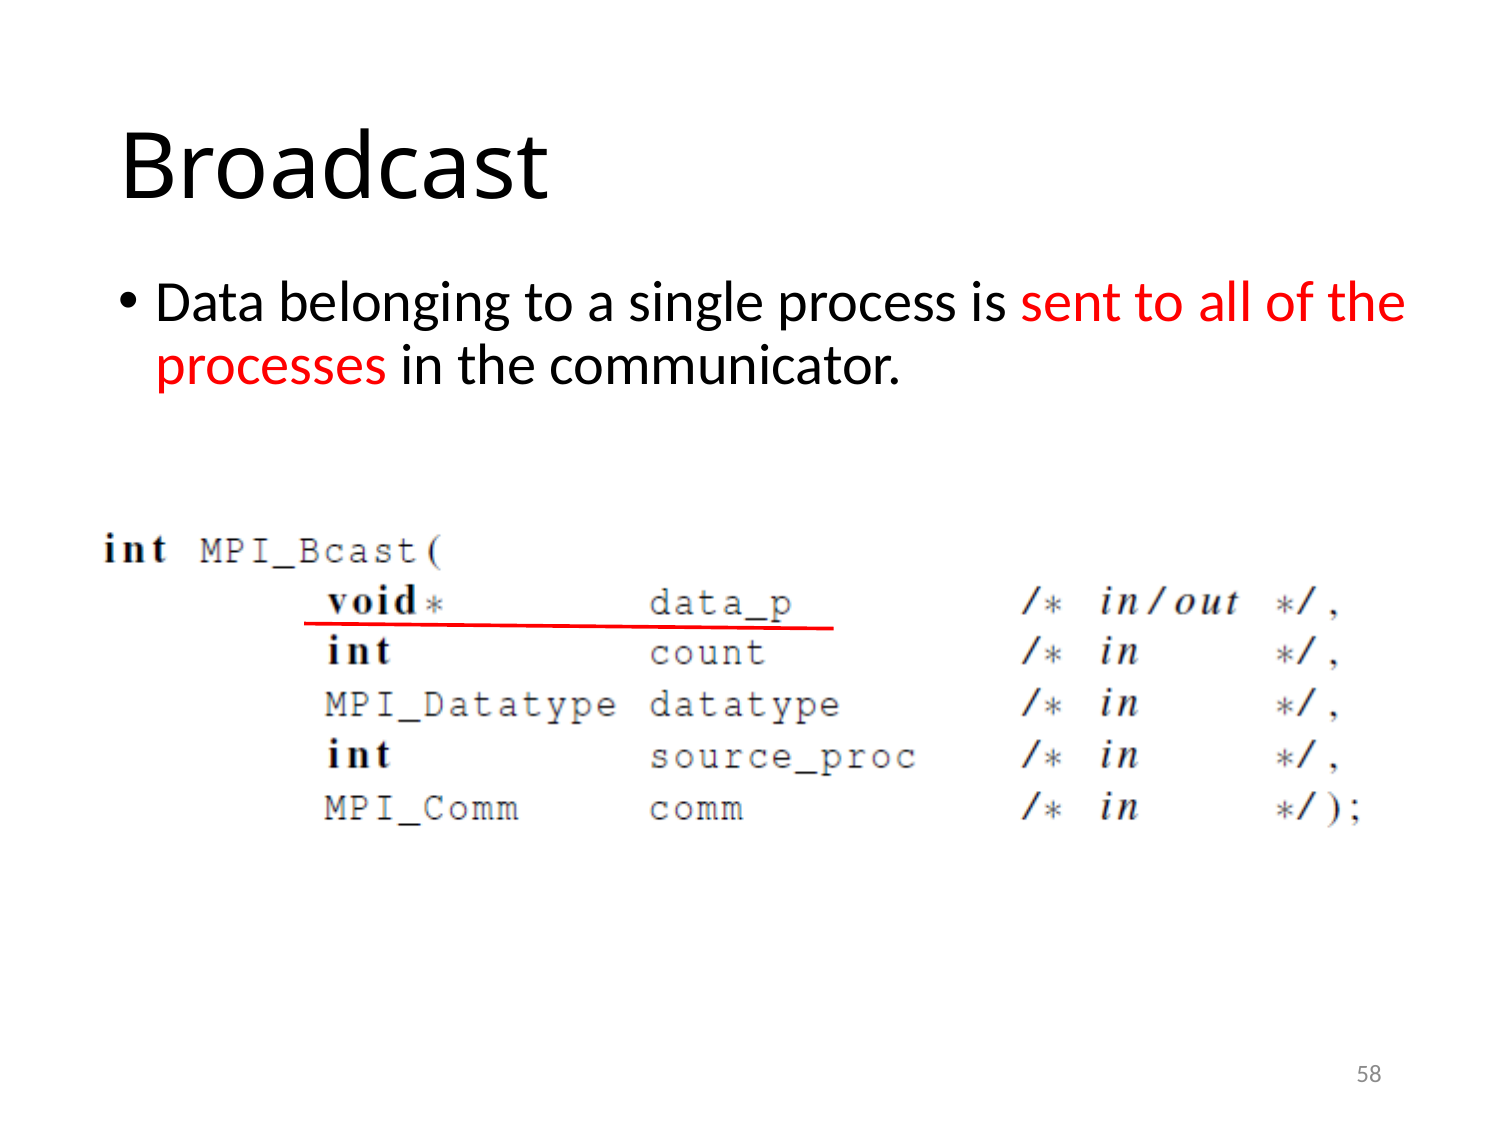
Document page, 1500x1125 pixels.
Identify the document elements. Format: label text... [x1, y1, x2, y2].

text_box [303, 623, 834, 629]
title Broadcast [103, 59, 1397, 263]
list Data belonging to a single process is sent to all of the processes in the communicator. [103, 263, 1460, 571]
slide_number 58 [1059, 1042, 1397, 1103]
picture [88, 515, 1374, 846]
